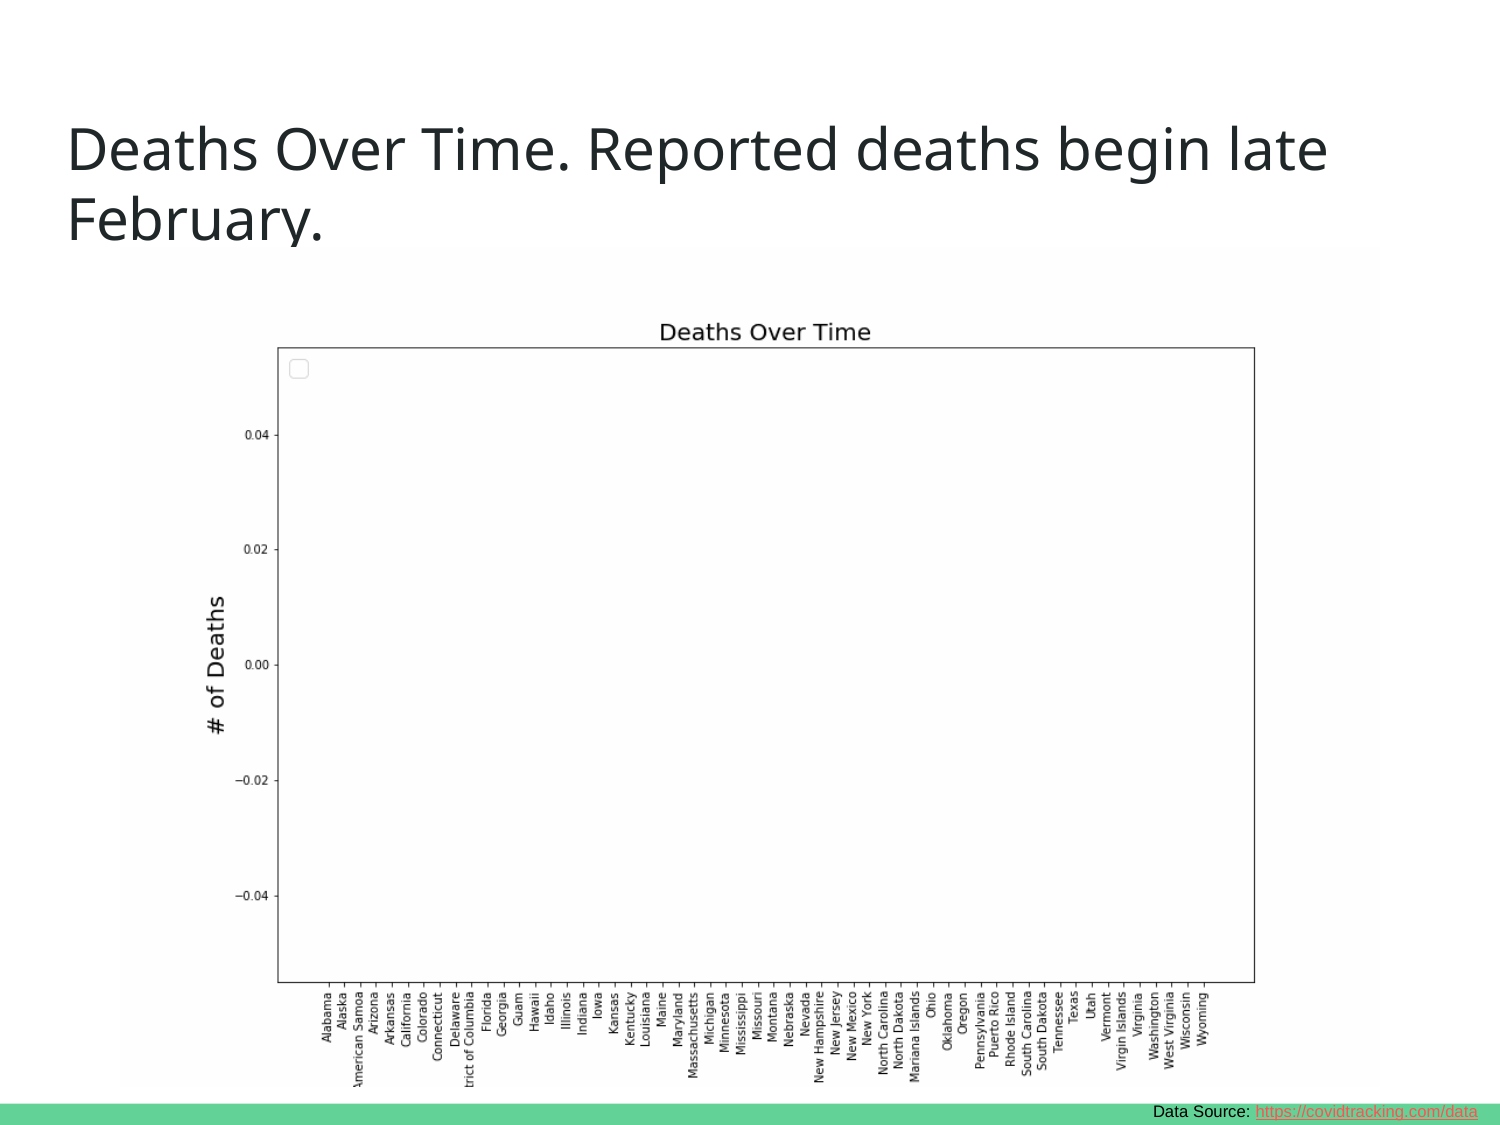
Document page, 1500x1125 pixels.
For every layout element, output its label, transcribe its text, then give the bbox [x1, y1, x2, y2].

text_box Data Source: https://covidtracking.com/data [1138, 1086, 1500, 1125]
picture [120, 247, 1380, 1087]
title Deaths Over Time. Reported deaths begin late February. [51, 97, 1449, 223]
